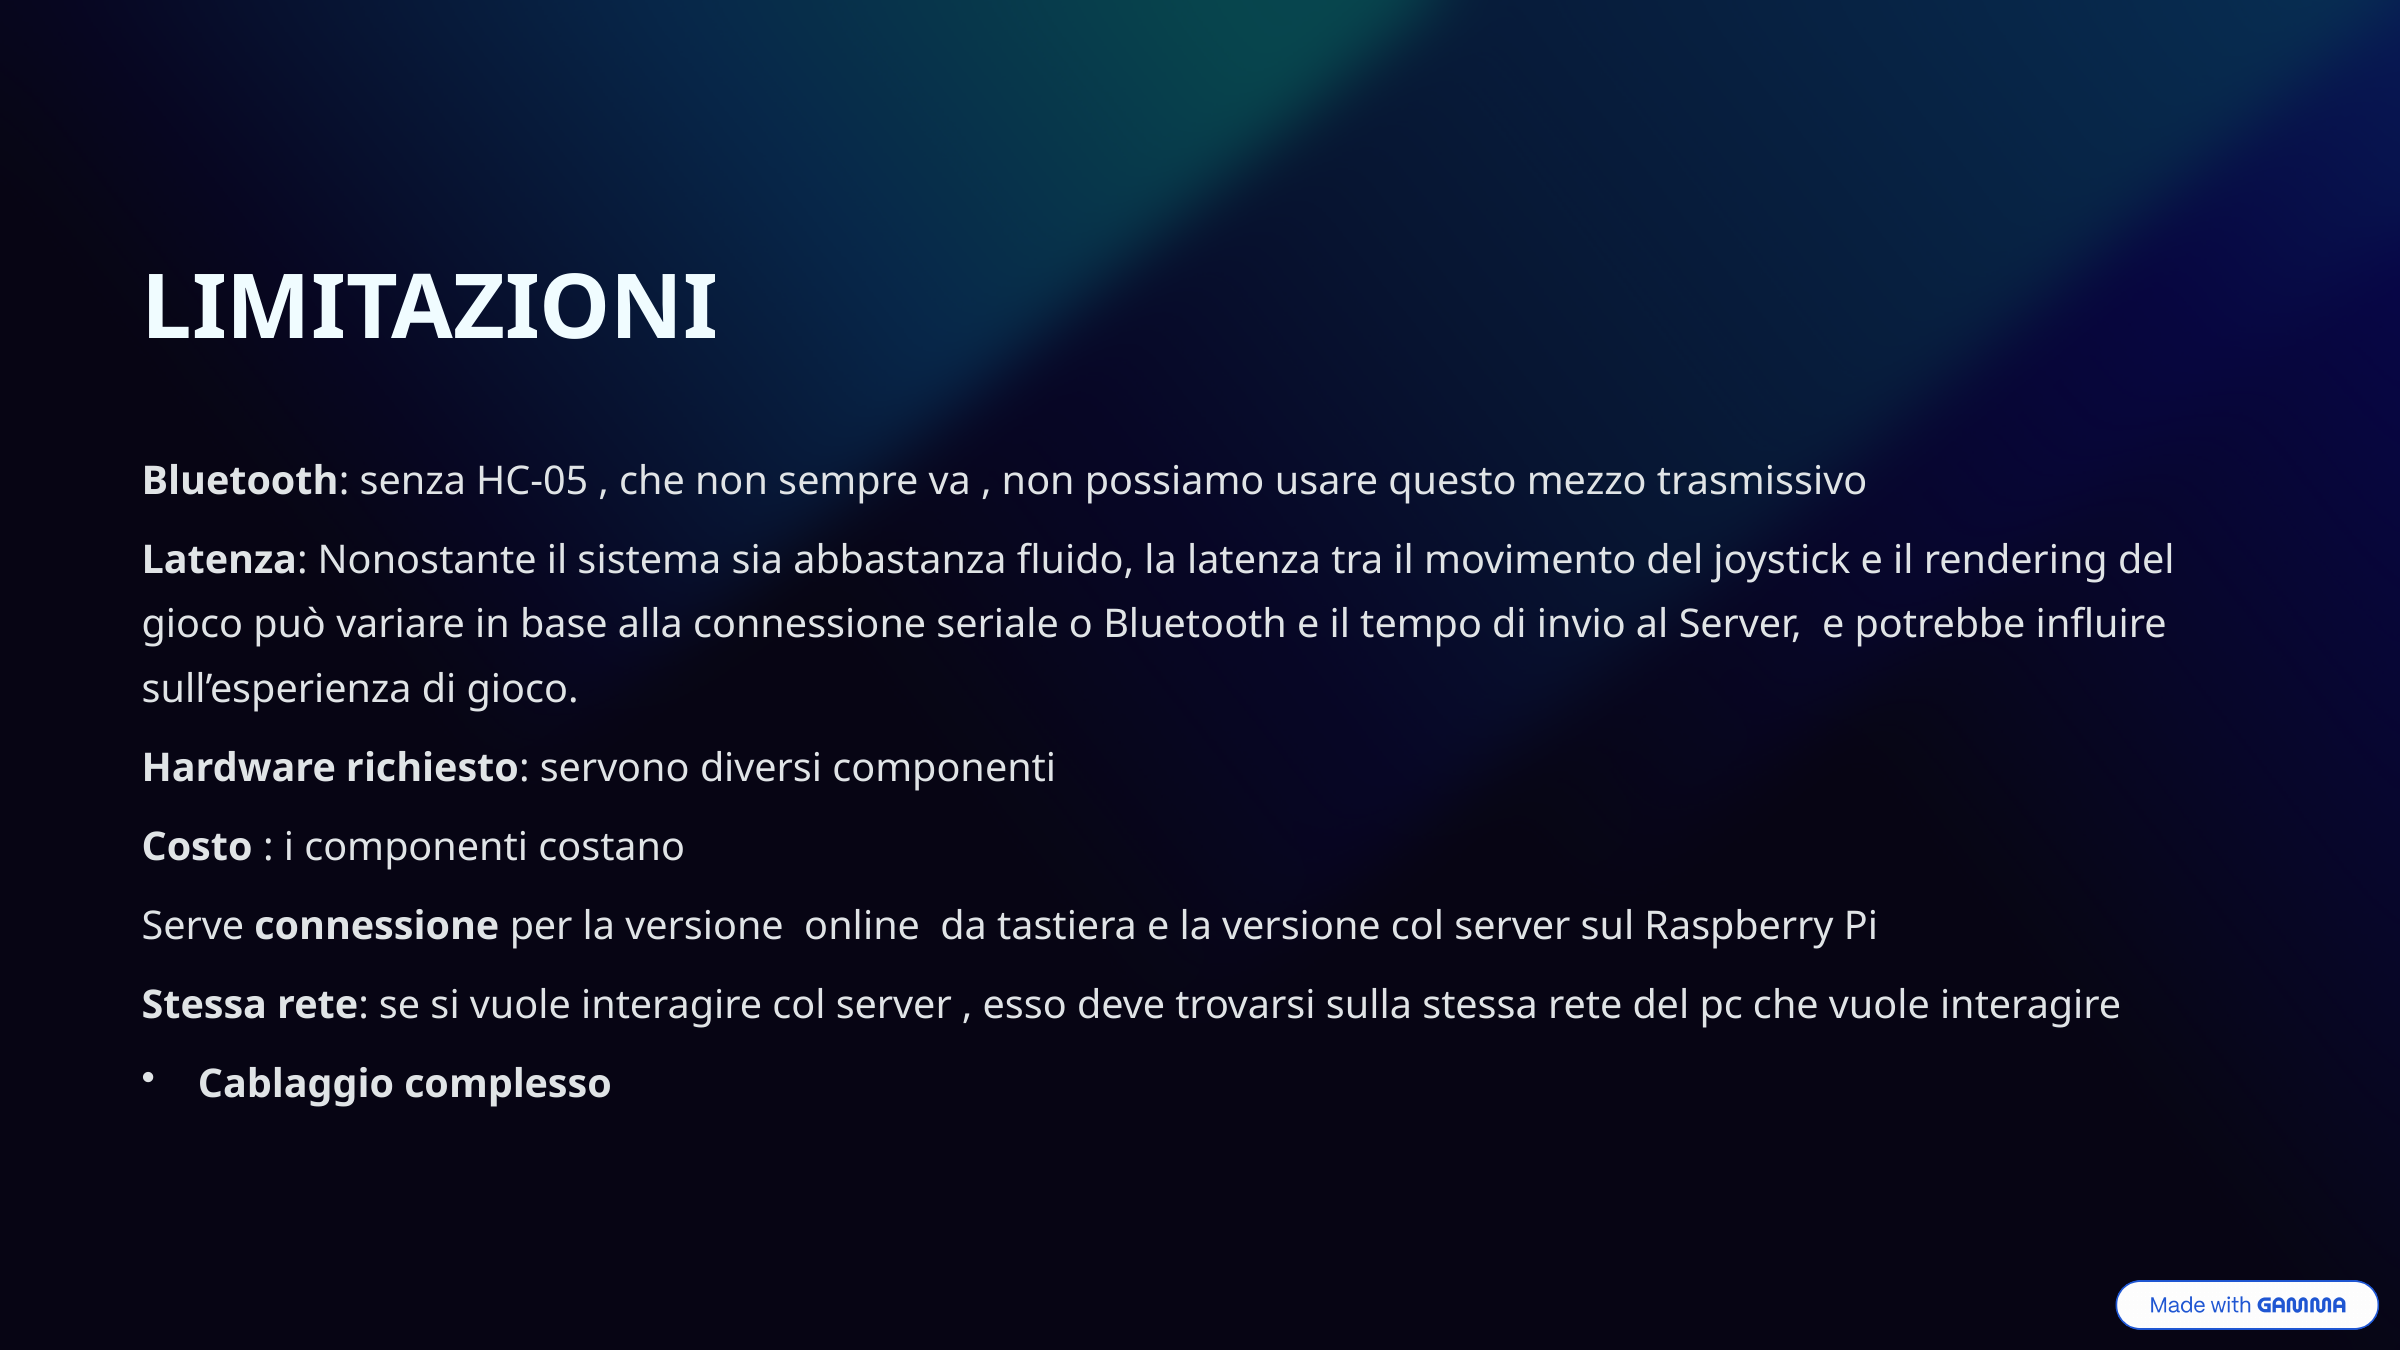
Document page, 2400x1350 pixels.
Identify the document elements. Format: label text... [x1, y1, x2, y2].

text_box LIMITAZIONI [141, 244, 1042, 357]
picture [2106, 1271, 2389, 1339]
text_box Latenza: Nonostante il sistema sia abbastanza fluido, la latenza tra il movimento del joystick e il rendering del gioco può variare in base alla connessione seriale o Bluetooth e il tempo di invio al Server, e potrebbe influire sull’esperienza di gioco. [141, 516, 2259, 711]
text_box Bluetooth: senza HC-05 , che non sempre va , non possiamo usare questo mezzo trasmissivo [141, 437, 2259, 503]
text_box Hardware richiesto: servono diversi componenti [141, 725, 2259, 790]
text_box Cablaggio complesso [141, 1041, 2259, 1106]
text_box Costo : i componenti costano [141, 804, 2259, 869]
text_box Serve connessione per la versione online da tastiera e la versione col server sul Raspberry Pi [141, 883, 2259, 948]
text_box Stessa rete: se si vuole interagire col server , esso deve trovarsi sulla stessa rete del pc che vuole interagire [141, 962, 2259, 1027]
